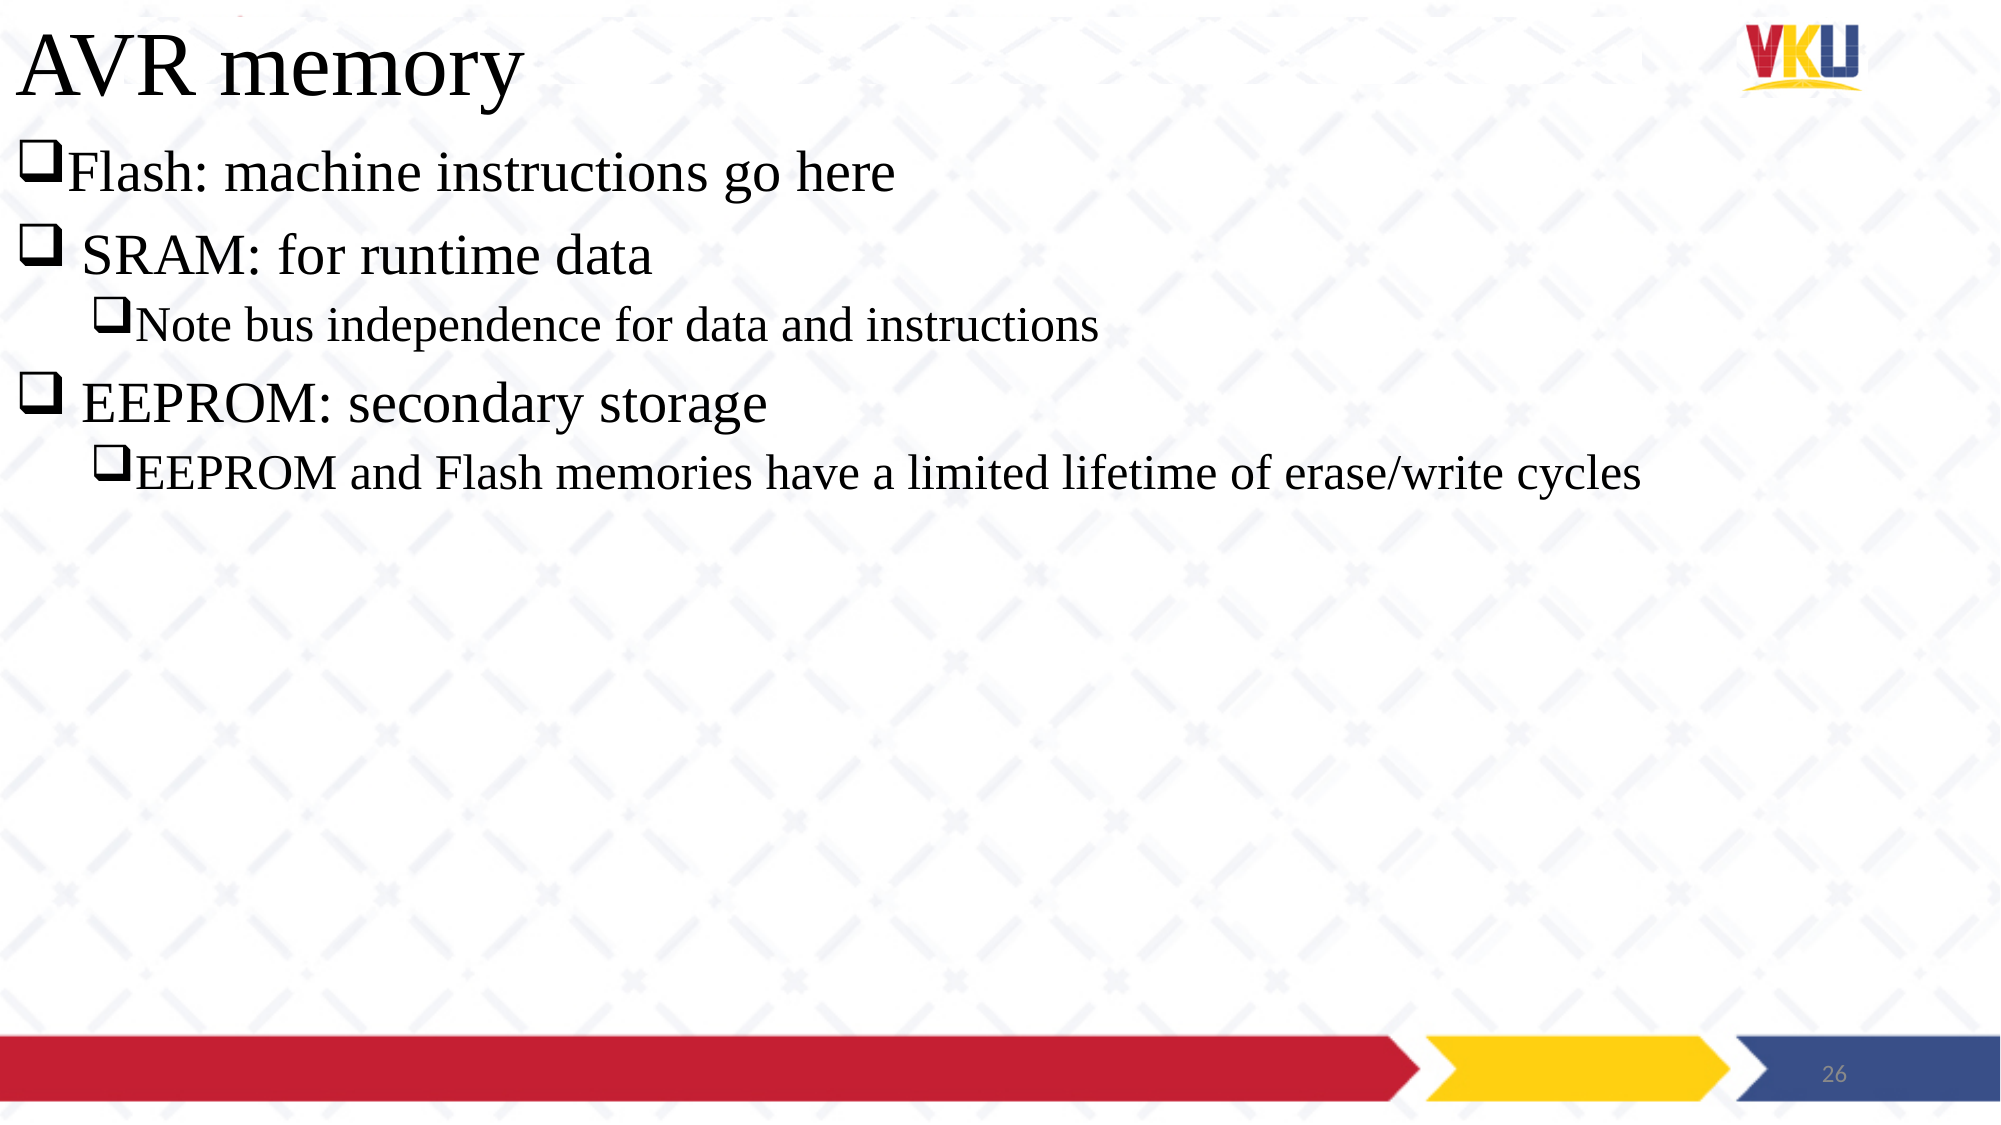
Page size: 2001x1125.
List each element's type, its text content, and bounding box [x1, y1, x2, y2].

title AVR memory [0, 0, 1725, 132]
list Flash: machine instructions go here SRAM: for runtime data Note bus independence for data and instructions EEPROM: secondary storage EEPROM and Flash memories have a limited lifetime of erase/write cycles [0, 133, 2000, 1031]
picture [0, 0, 2001, 1125]
slide_number 26 [1412, 1042, 1863, 1103]
